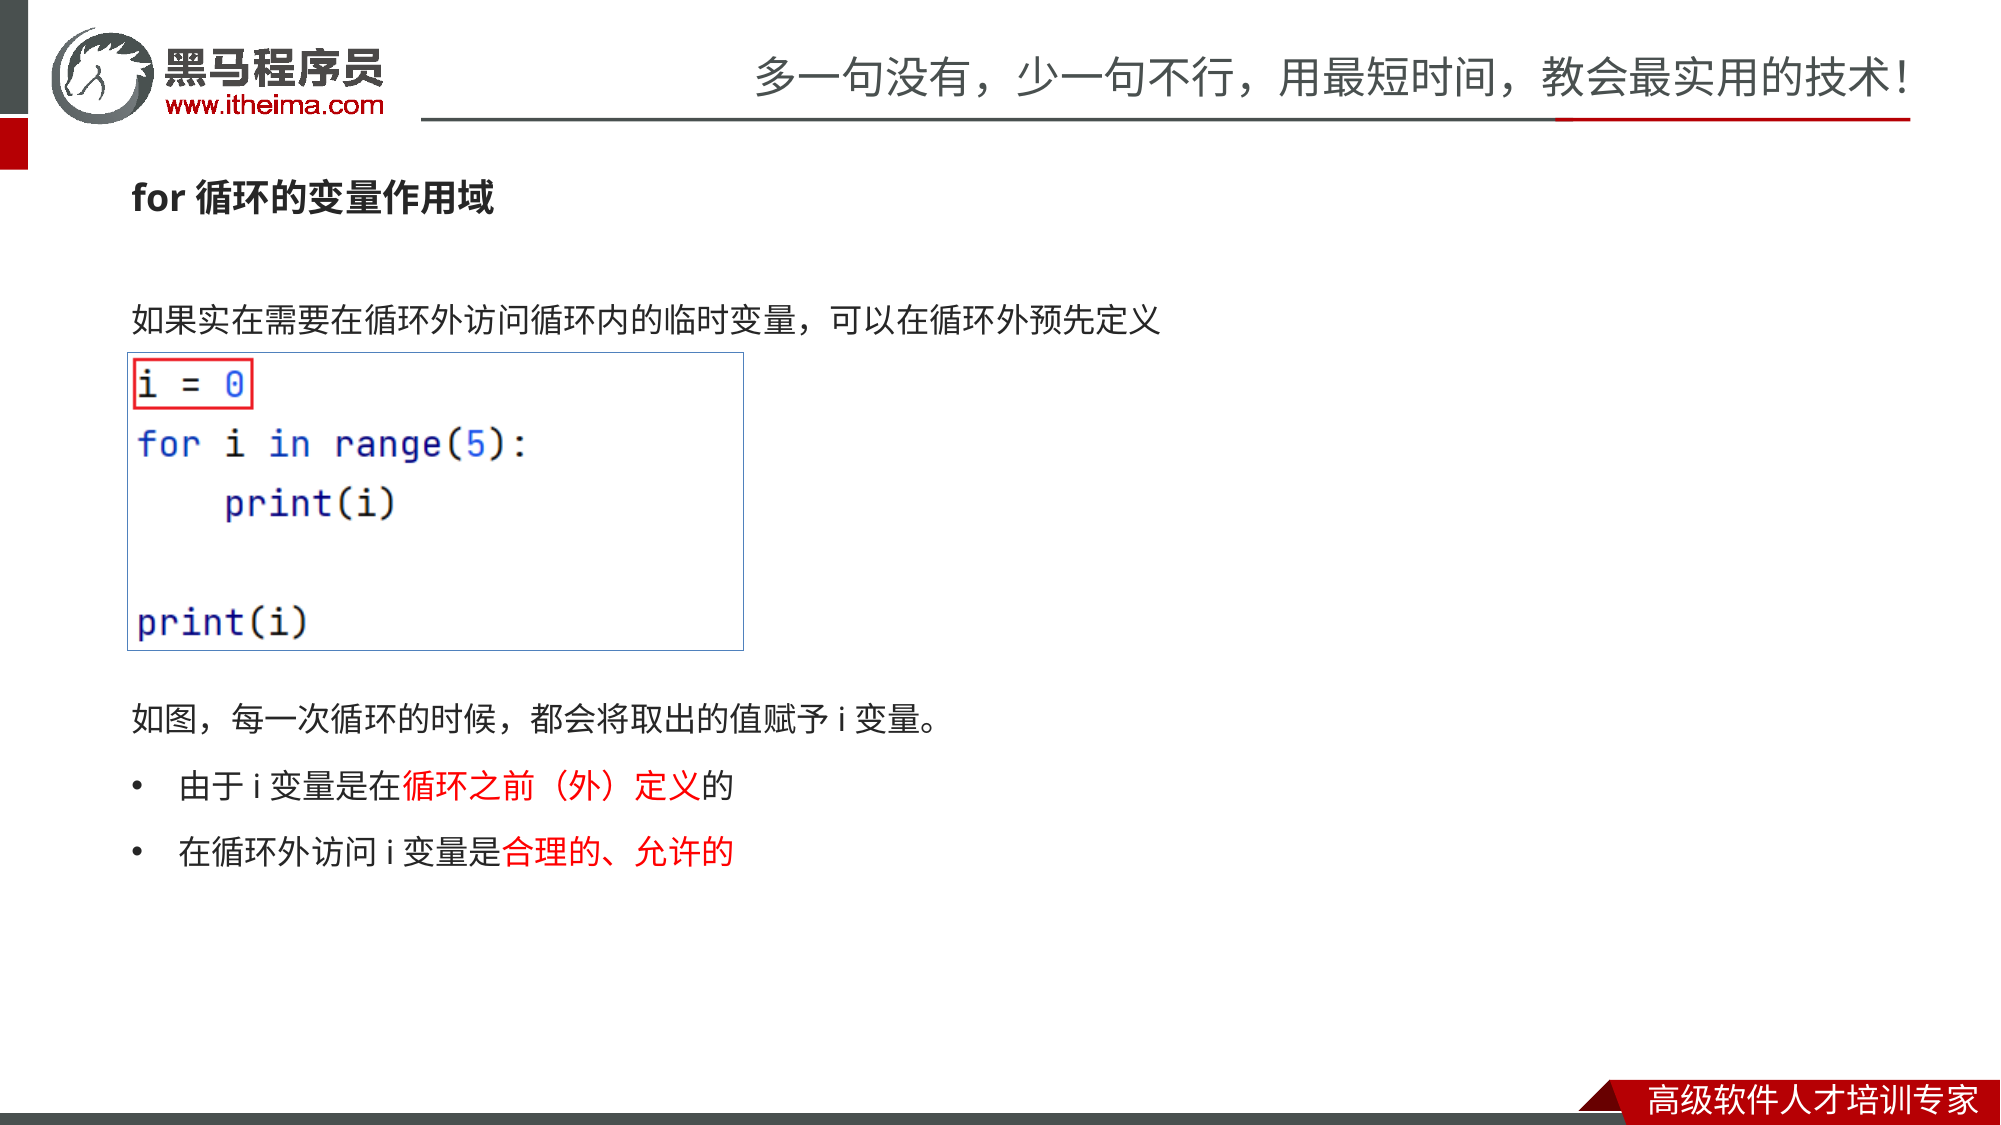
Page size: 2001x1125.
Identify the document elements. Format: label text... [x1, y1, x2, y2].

picture [50, 26, 384, 125]
list for循环的变量作用域 [116, 154, 1872, 239]
picture [127, 351, 744, 651]
list 如果实在需要在循环外访问循环内的临时变量，可以在循环外预先定义 如图，每一次循环的时候，都会将取出的值赋予i变量。 由于i变量是在循环之前（外）定义的 在循环外访问i变量是合理的、允许的 [116, 271, 1872, 964]
